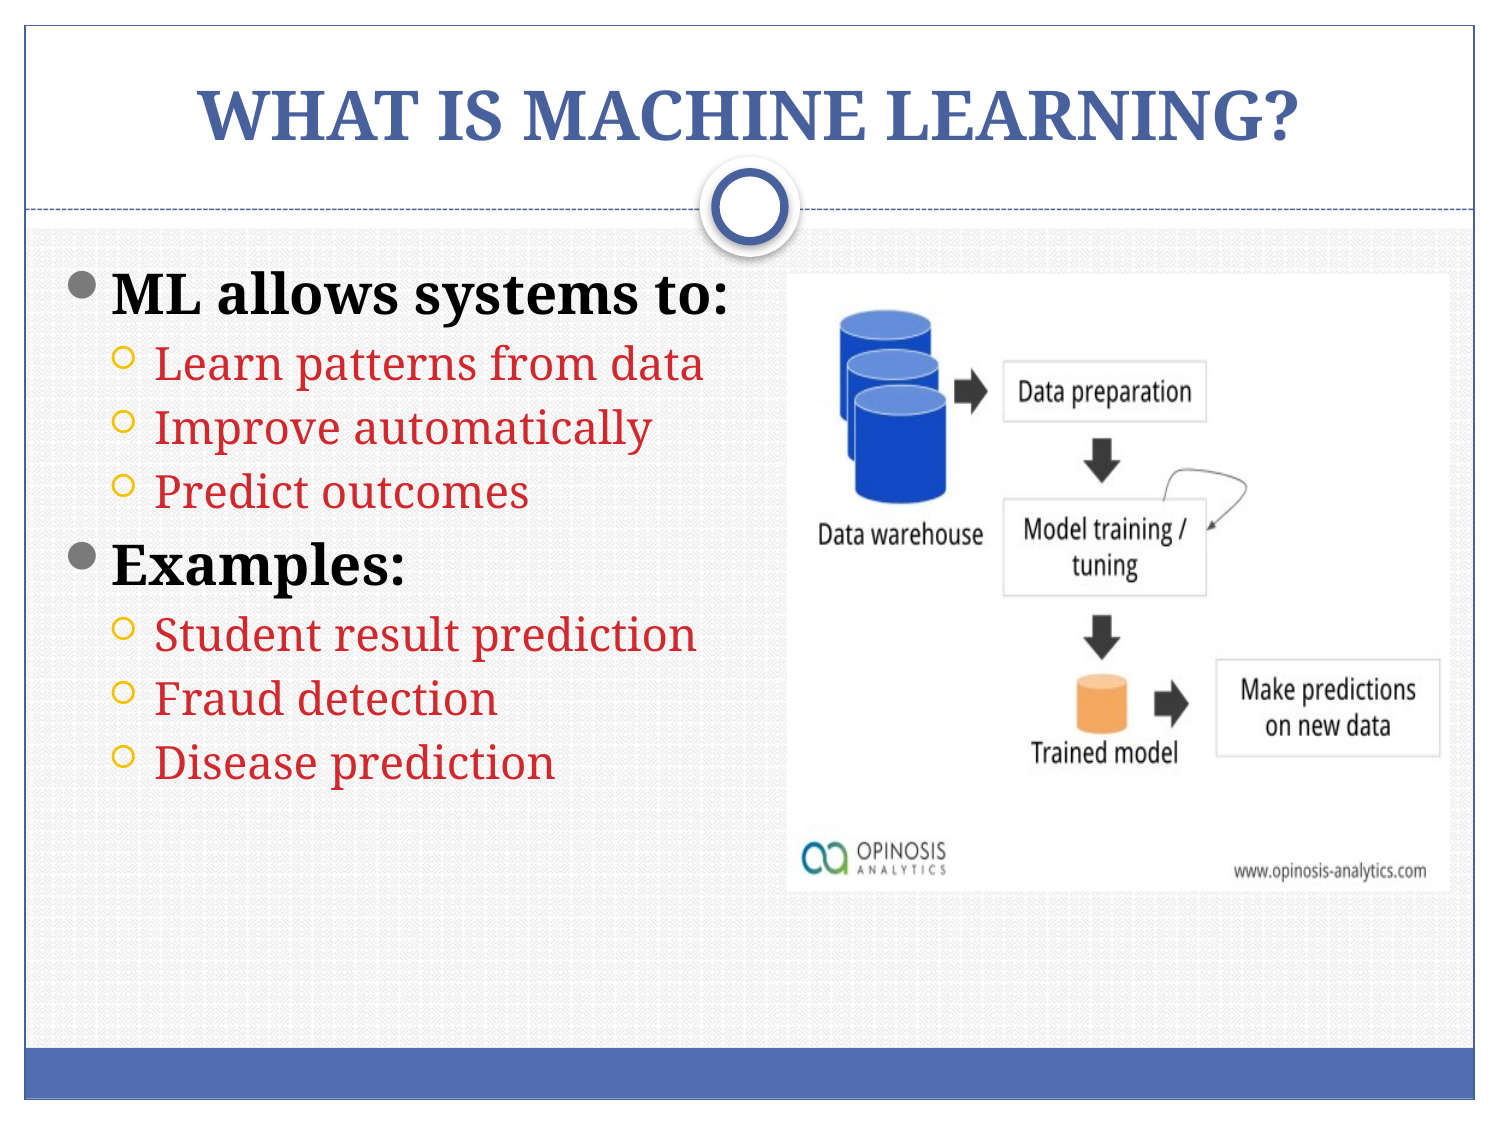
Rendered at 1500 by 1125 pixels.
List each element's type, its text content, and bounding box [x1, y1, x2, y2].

picture [787, 274, 1451, 891]
list ML allows systems to: Learn patterns from data Improve automatically Predict outcomes Examples: Student result prediction Fraud detection Disease prediction [49, 250, 1445, 1001]
title WHAT IS MACHINE LEARNING? [49, 37, 1450, 162]
